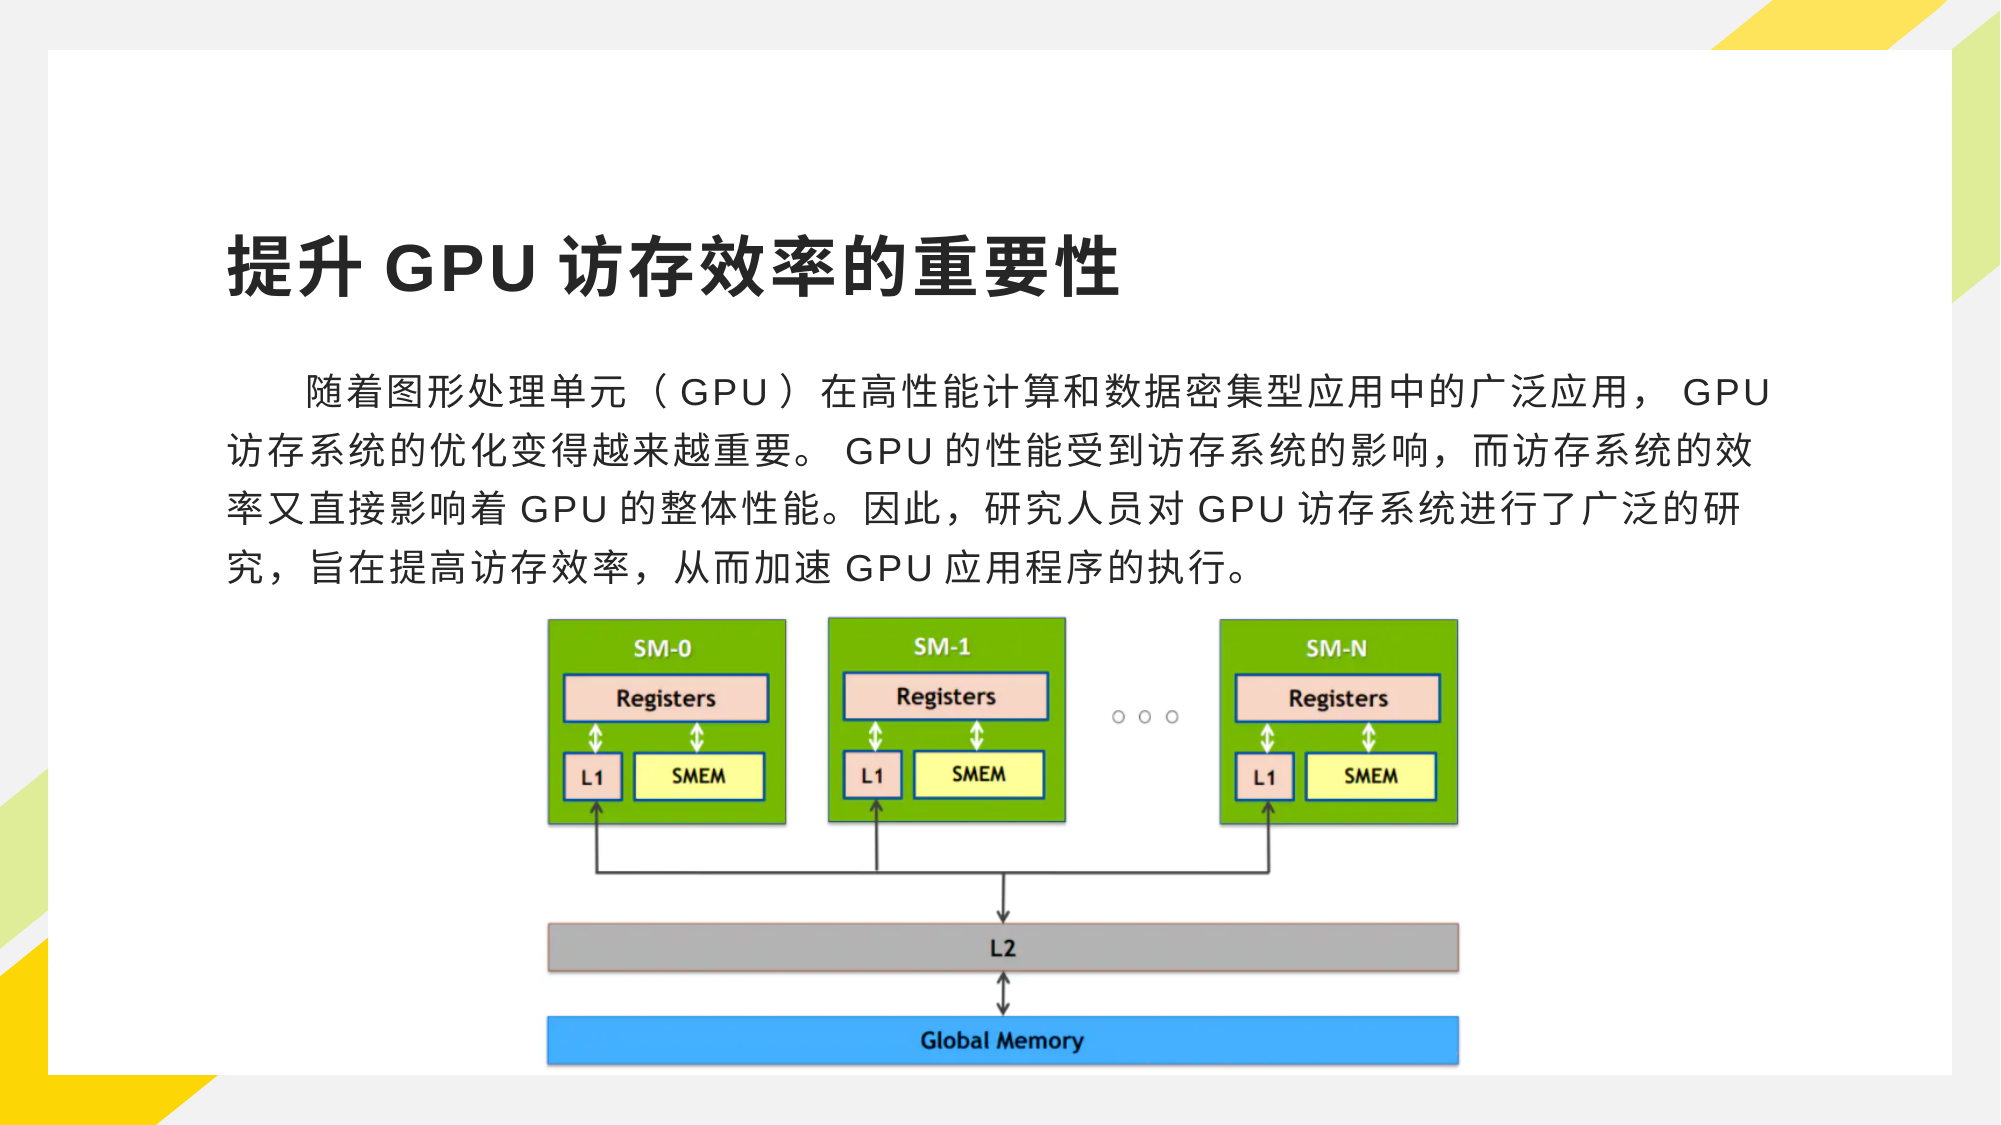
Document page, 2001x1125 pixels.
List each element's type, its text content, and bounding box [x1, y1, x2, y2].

picture [536, 611, 1464, 1072]
title 提升GPU访存效率的重要性 [210, 204, 1790, 324]
list 随着图形处理单元（GPU）在高性能计算和数据密集型应用中的广泛应用，GPU访存系统的优化变得越来越重要。GPU的性能受到访存系统的影响，而访存系统的效率又直接影响着GPU的整体性能。因此，研究人员对GPU访存系统进行了广泛的研究，旨在提高访存效率，从而加速GPU应用程序的执行。 [210, 354, 1790, 921]
